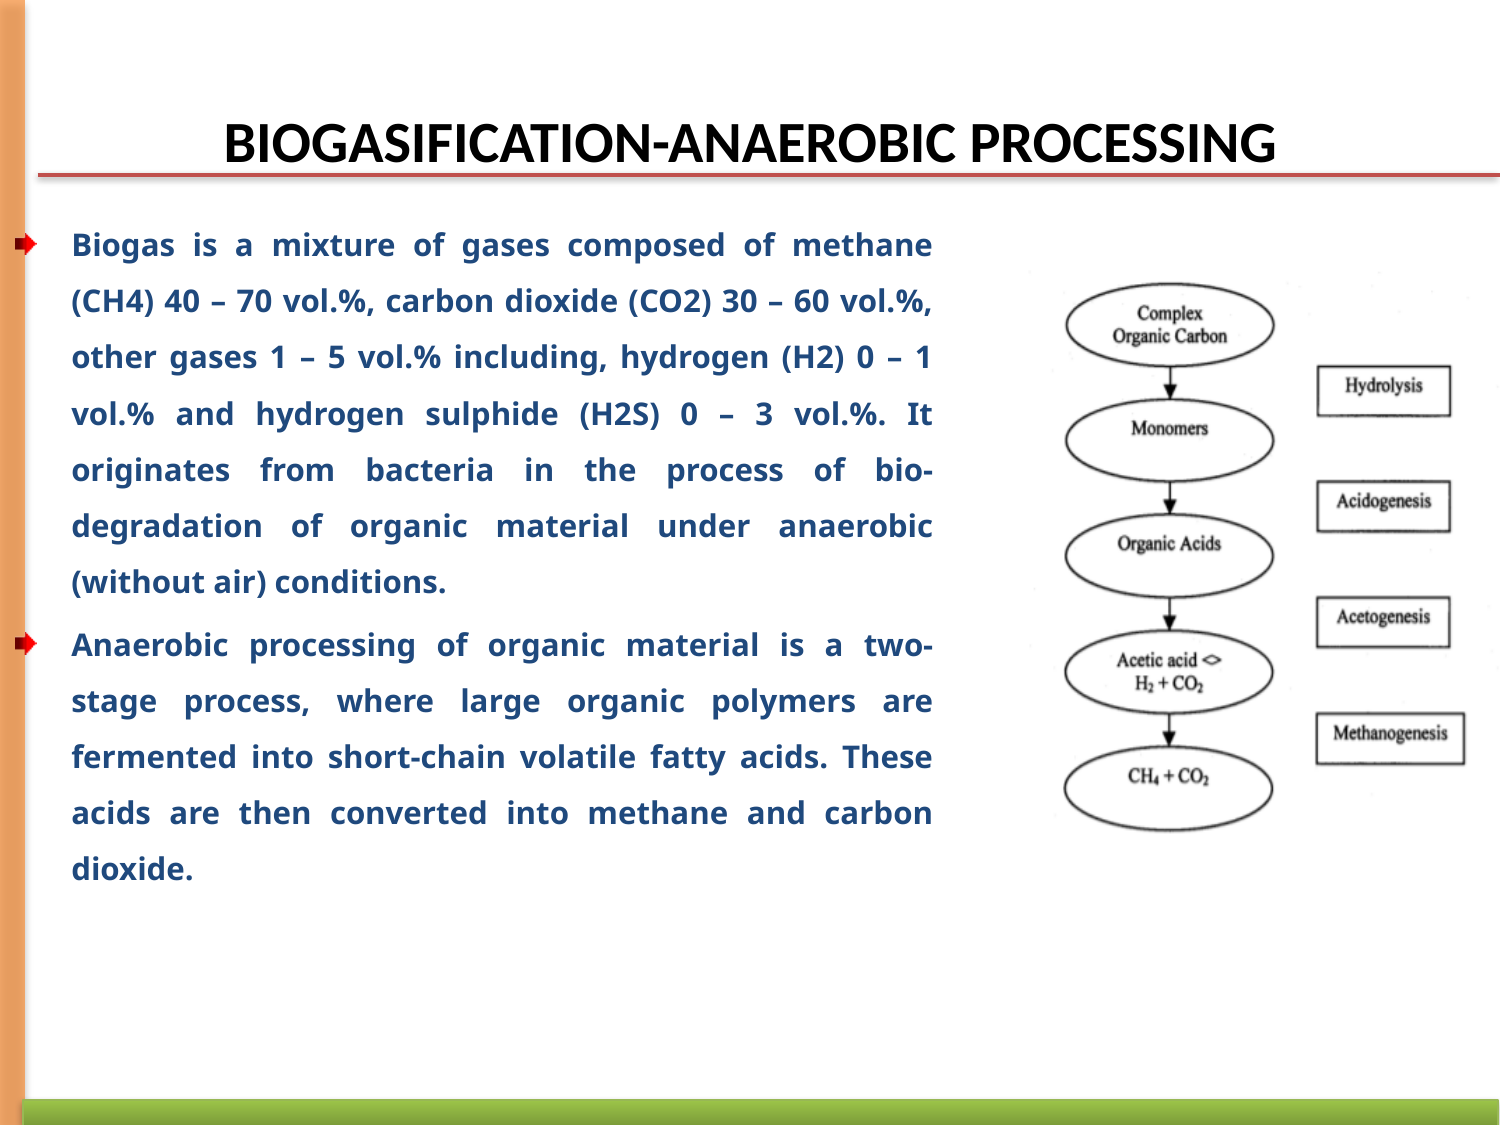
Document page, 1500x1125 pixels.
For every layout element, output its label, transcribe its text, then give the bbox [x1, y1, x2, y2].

list Biogas is a mixture of gases composed of methane (CH4) 40 – 70 vol.%, carbon dioxide (CO2) 30 – 60 vol.%, other gases 1 – 5 vol.% including, hydrogen (H2) 0 – 1 vol.% and hydrogen sulphide (H2S) 0 – 3 vol.%. It originates from bacteria in the process of bio-degradation of organic material under anaerobic (without air) conditions. Anaerobic processing of organic material is a two-stage process, where large organic polymers are fermented into short-chain volatile fatty acids. These acids are then converted into methane and carbon dioxide. [0, 199, 950, 1125]
picture [1027, 269, 1500, 852]
picture [15, 233, 37, 255]
picture [15, 632, 37, 655]
title BIOGASIFICATION-ANAEROBIC PROCESSING [75, 45, 1425, 233]
